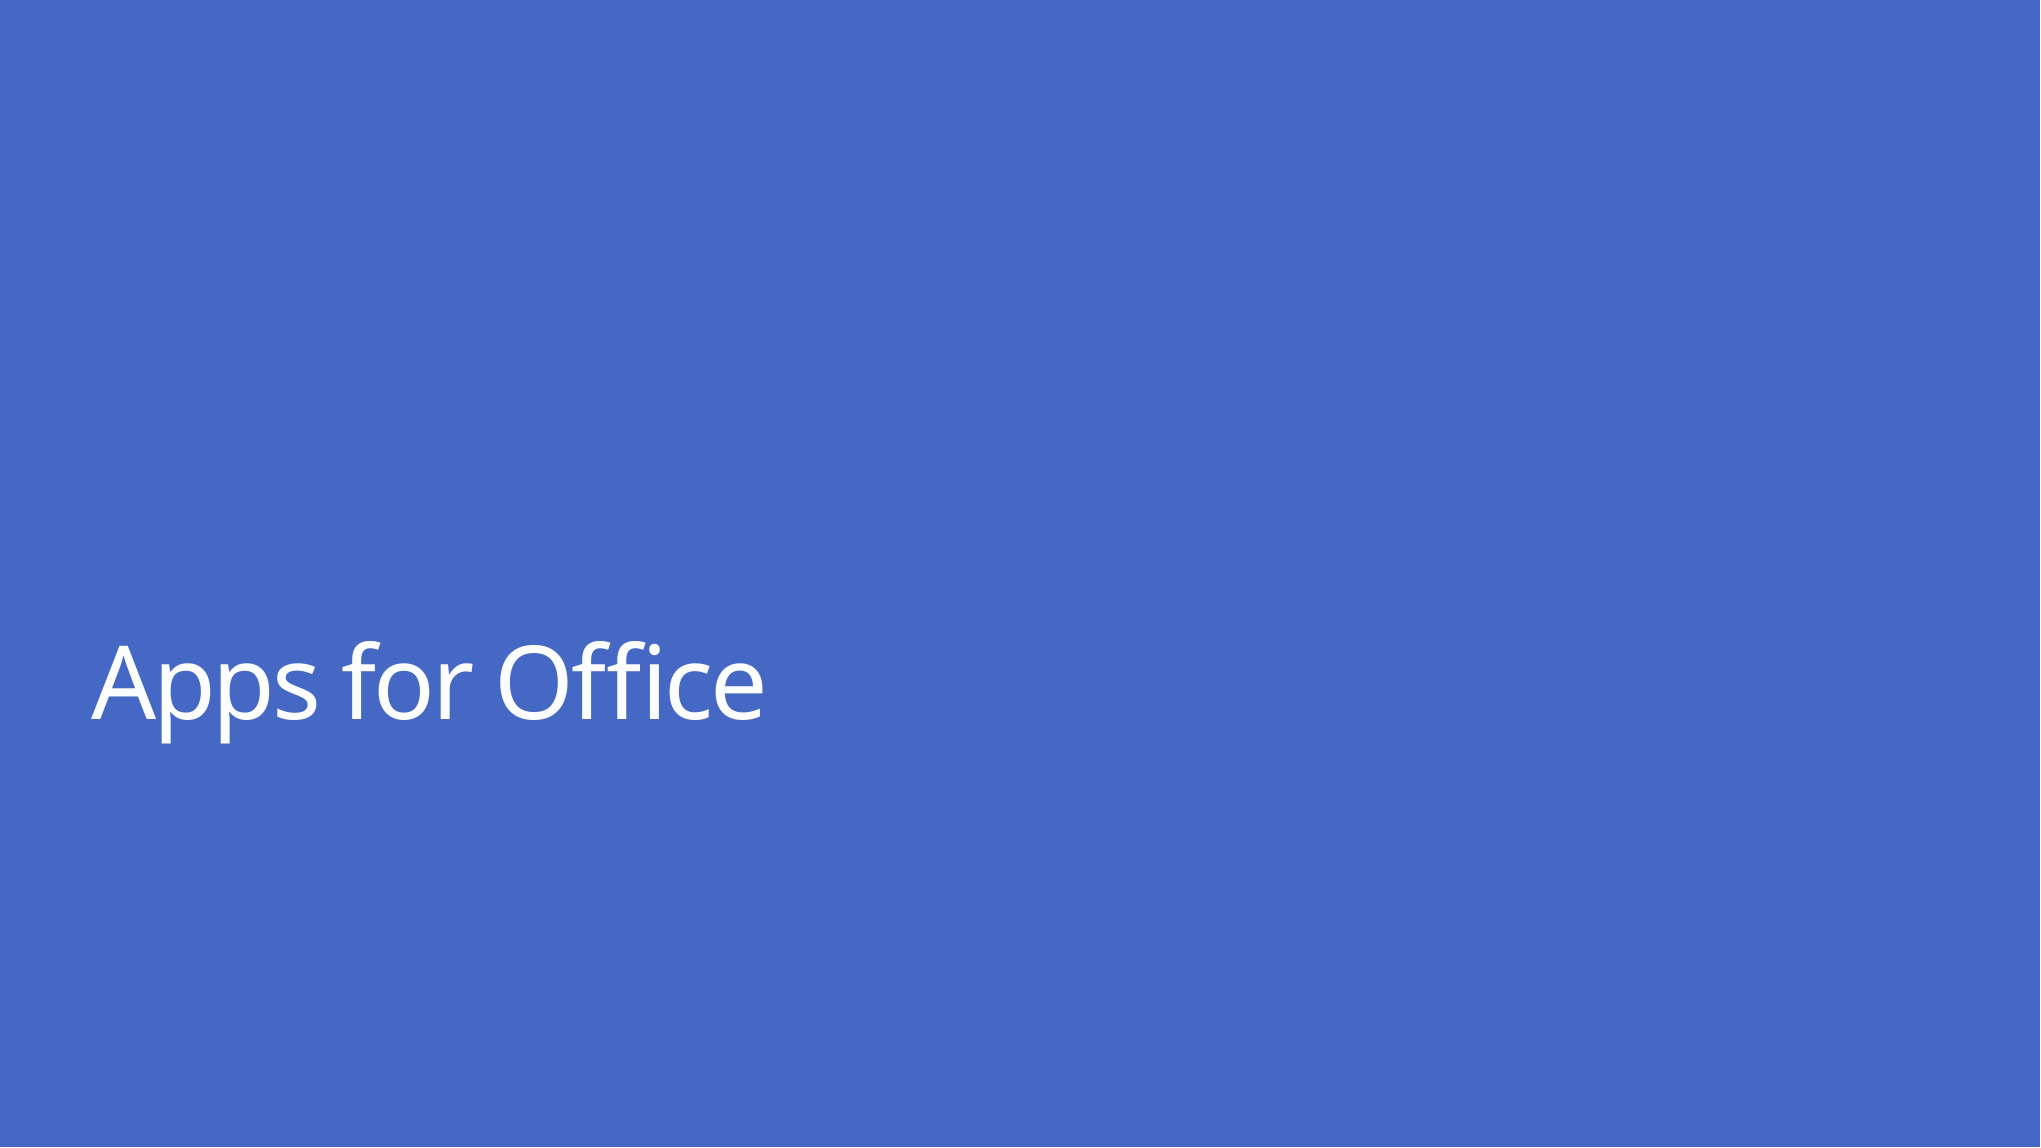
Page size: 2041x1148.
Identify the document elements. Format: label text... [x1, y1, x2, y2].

title Apps for Office [91, 631, 1992, 956]
